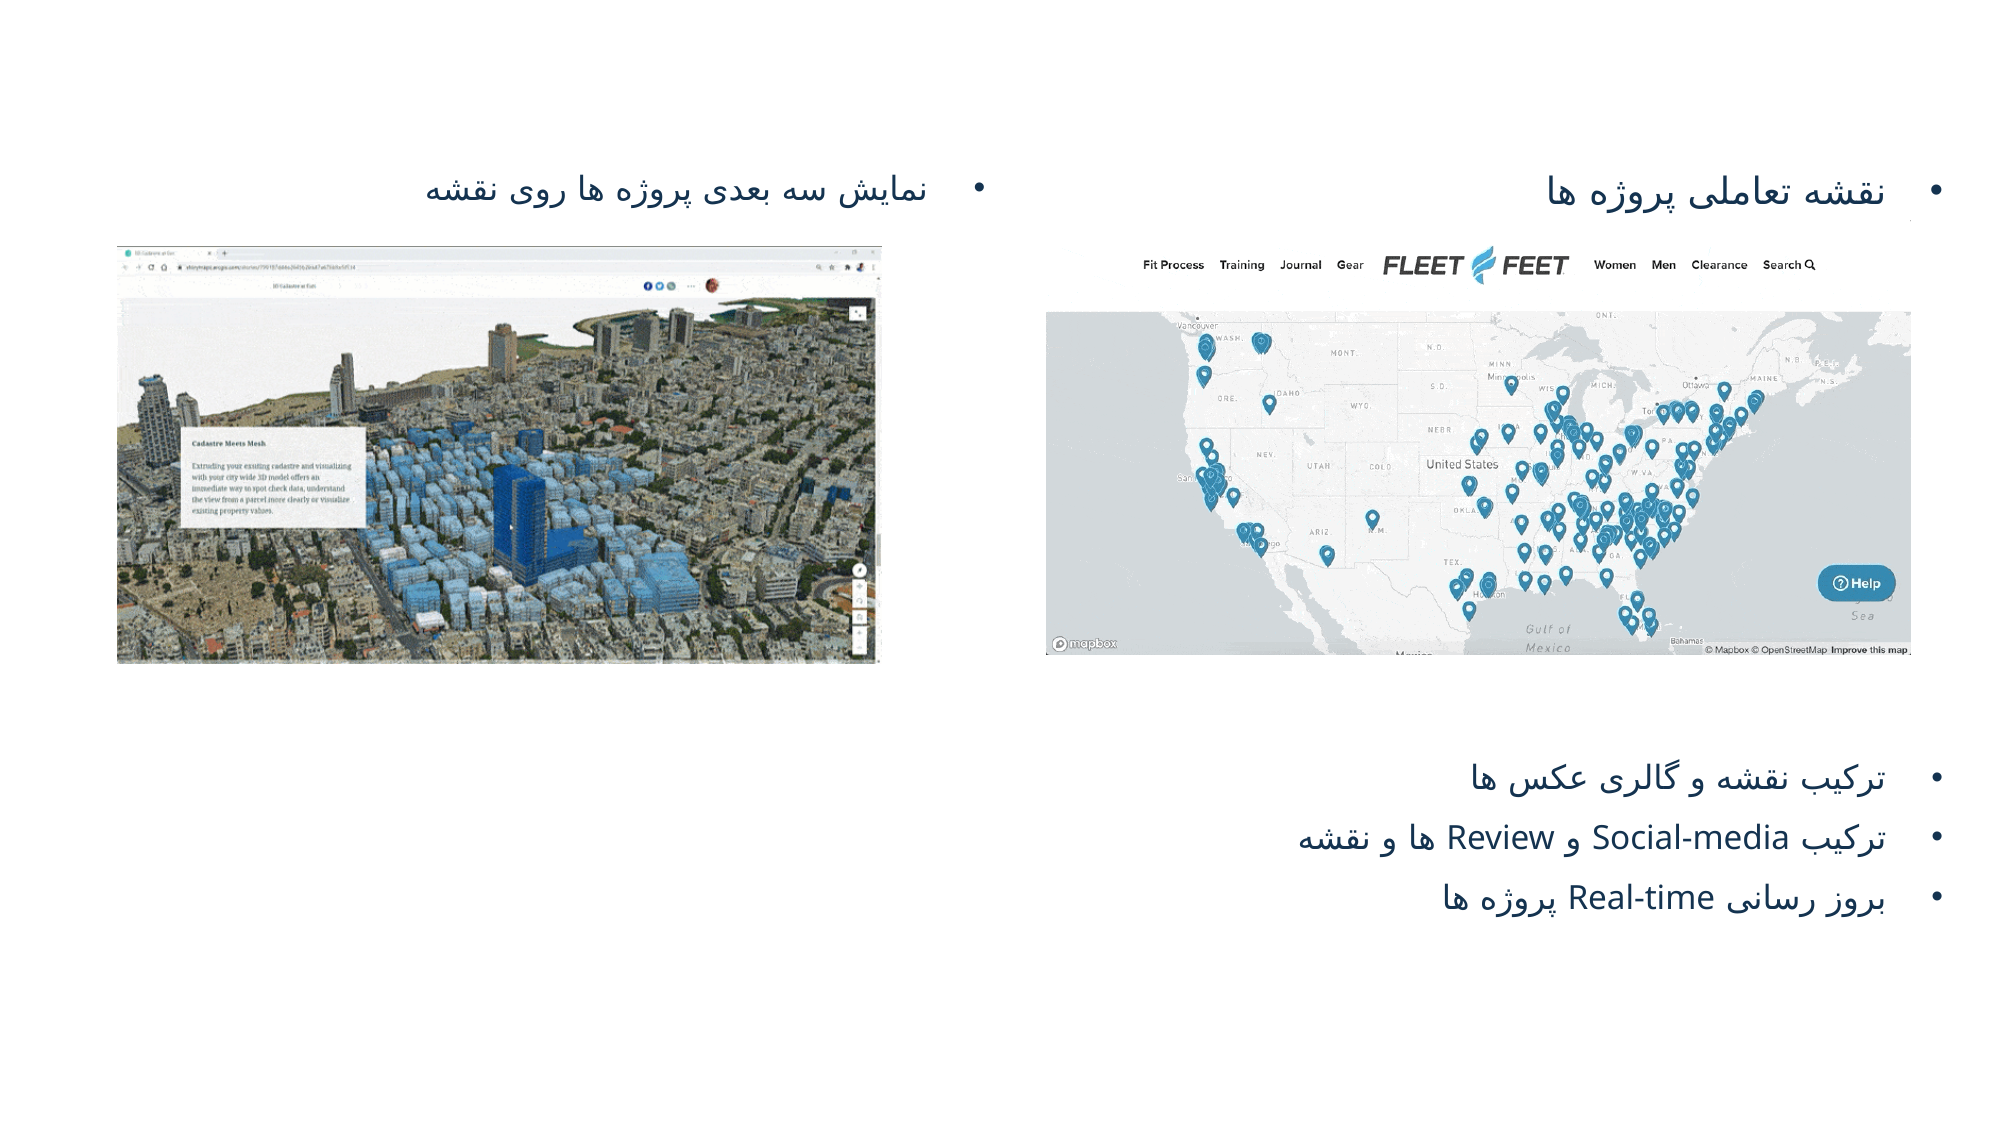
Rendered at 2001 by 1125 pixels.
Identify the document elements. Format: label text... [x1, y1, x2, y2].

picture [117, 246, 882, 664]
picture [1046, 220, 1911, 655]
text_box نمایش سه بعدی پروژه ها روی نقشه [0, 159, 1000, 215]
text_box ترکیب نقشه و گالری عکس ها ترکیب Social-media و Review ها و نقشه بروز رسانی Real-time پروژه ها [968, 729, 1958, 1044]
text_box نقشه تعاملی پروژه ها [957, 159, 1958, 220]
